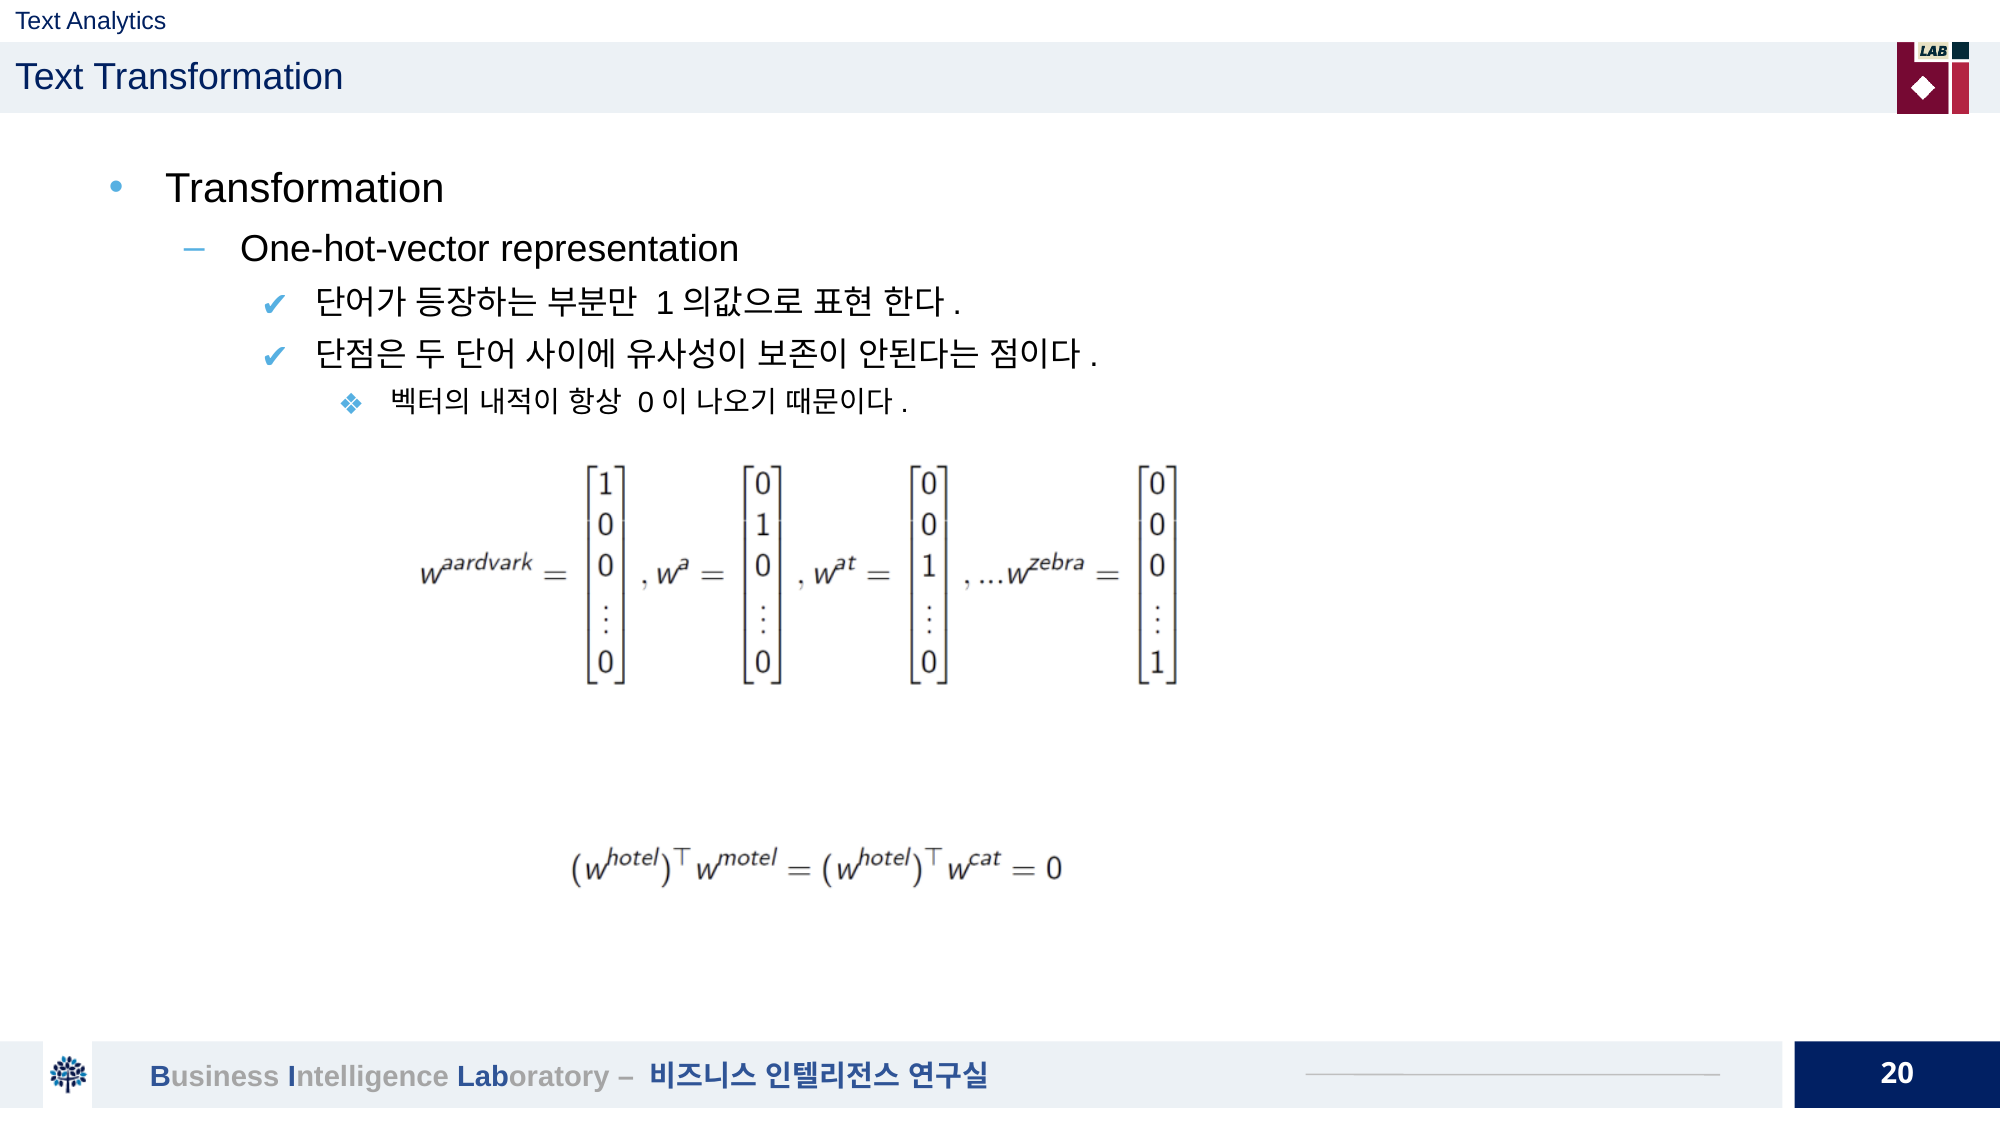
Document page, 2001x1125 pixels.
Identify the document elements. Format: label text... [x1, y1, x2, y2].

title Text Analytics [0, 0, 598, 42]
subtitle Text Transformation [0, 42, 1326, 113]
slide_number 20 [1825, 1044, 1970, 1105]
list Transformation One-hot-vector representation 단어가 등장하는 부분만 1의값으로 표현 한다. 단점은 두 단어 사이에 유사성이 보존이 안된다는 점이다. 벡터의 내적이 항상 0이 나오기 때문이다. [73, 138, 1927, 1028]
picture [367, 440, 1222, 726]
picture [503, 824, 1155, 929]
picture [1897, 41, 1969, 114]
picture [43, 1041, 92, 1108]
